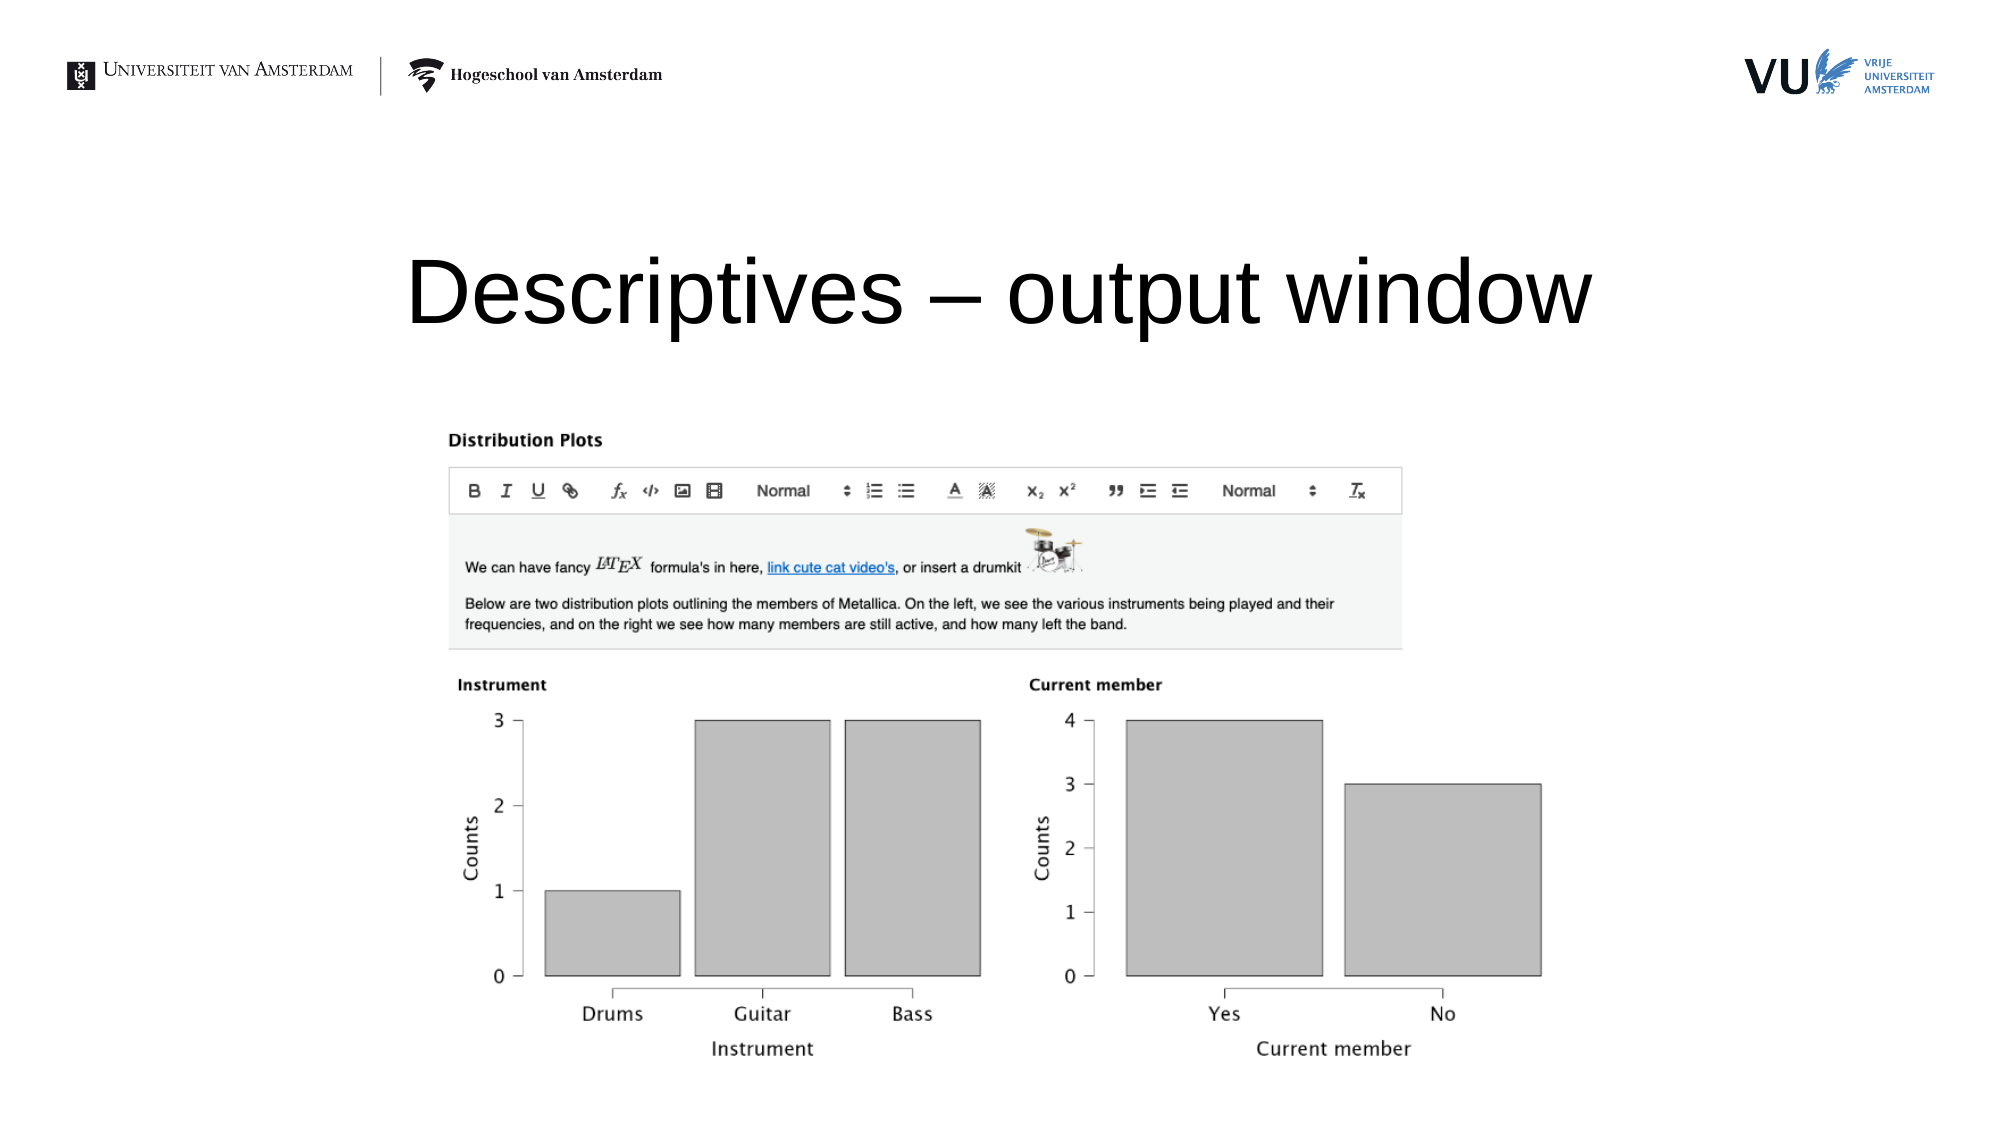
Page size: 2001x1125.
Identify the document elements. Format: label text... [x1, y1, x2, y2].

picture [1, 0, 1999, 96]
picture [434, 416, 1566, 1073]
title Descriptives – output window [99, 224, 1900, 413]
